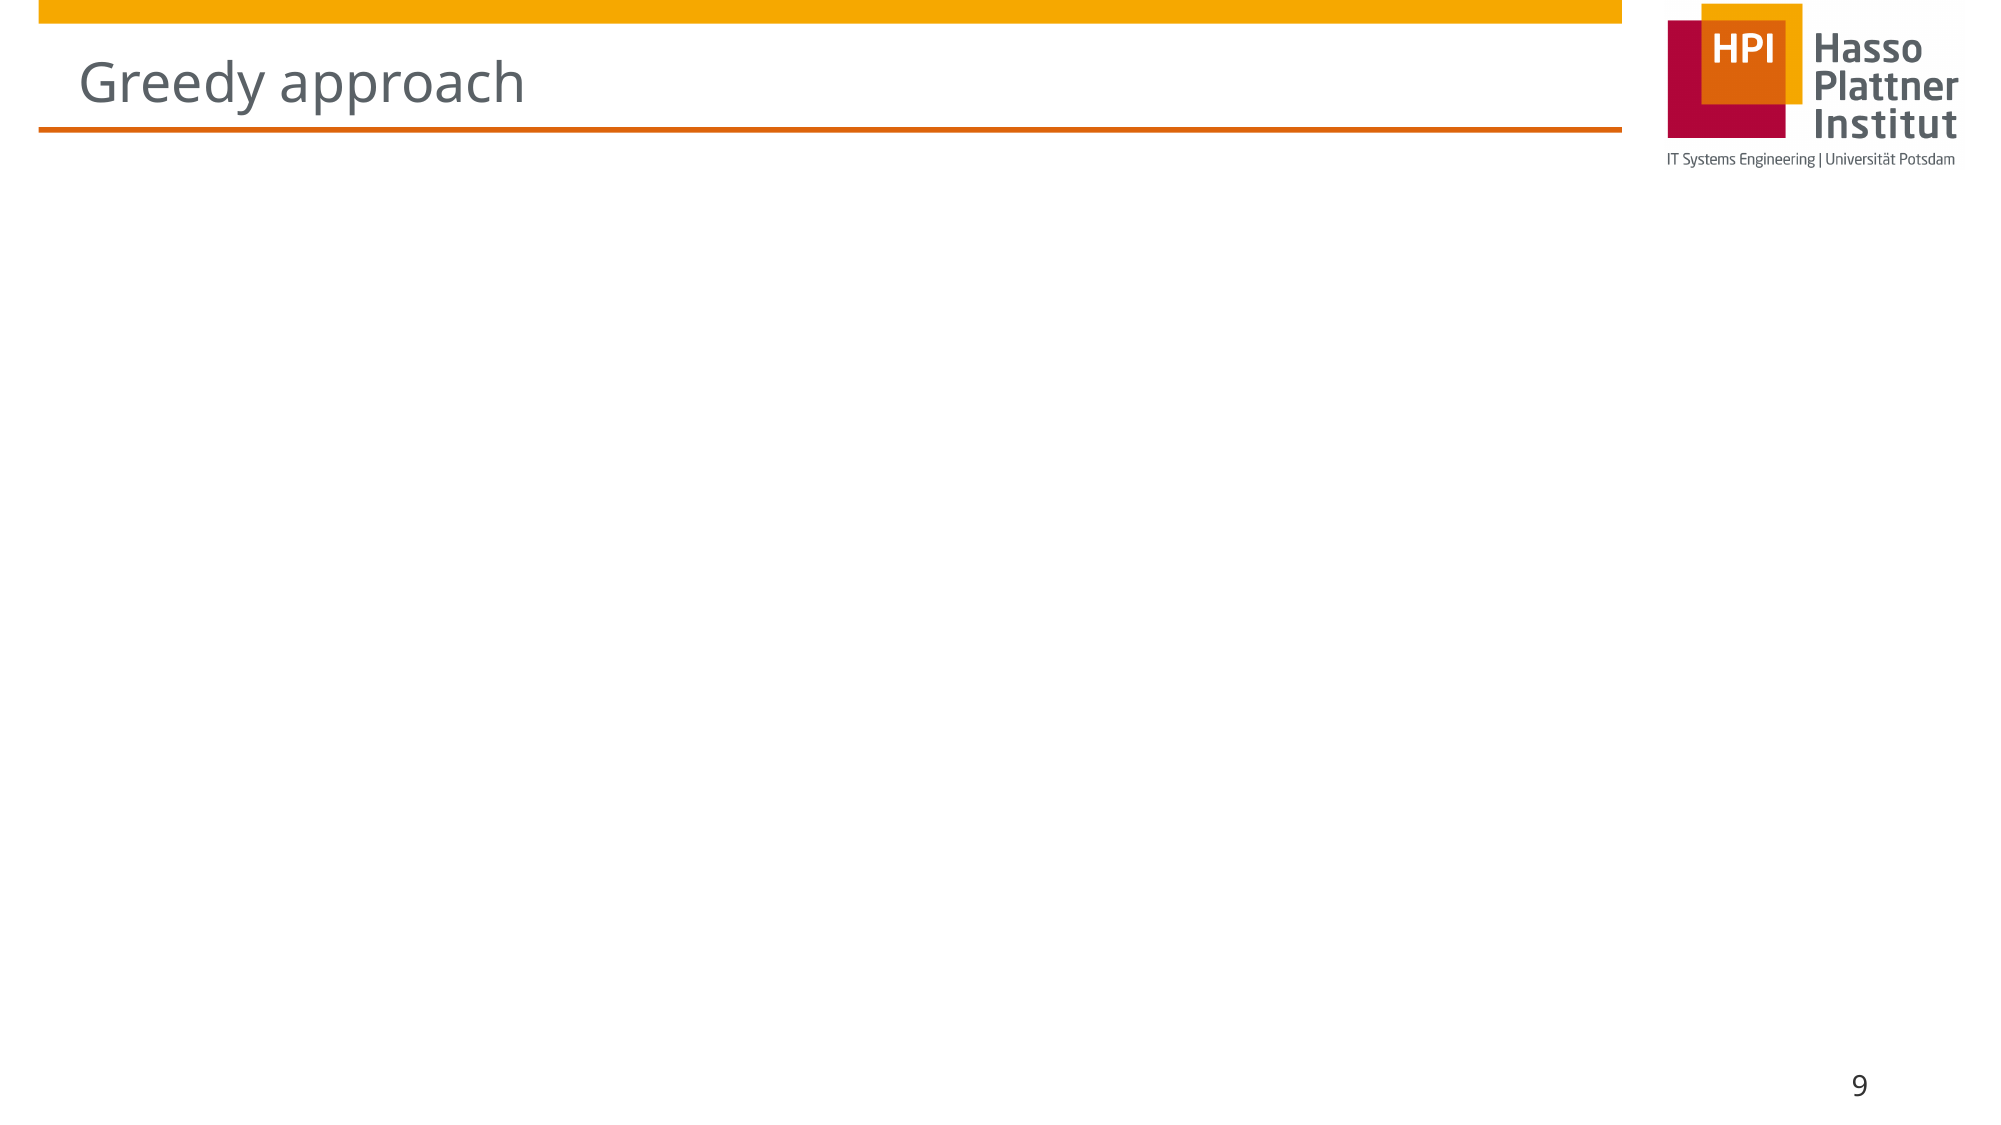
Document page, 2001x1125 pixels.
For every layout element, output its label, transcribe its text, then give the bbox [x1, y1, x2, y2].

picture [1664, 0, 1965, 170]
slide_number 9 [1834, 1064, 1961, 1107]
title Greedy approach [78, 23, 1583, 115]
